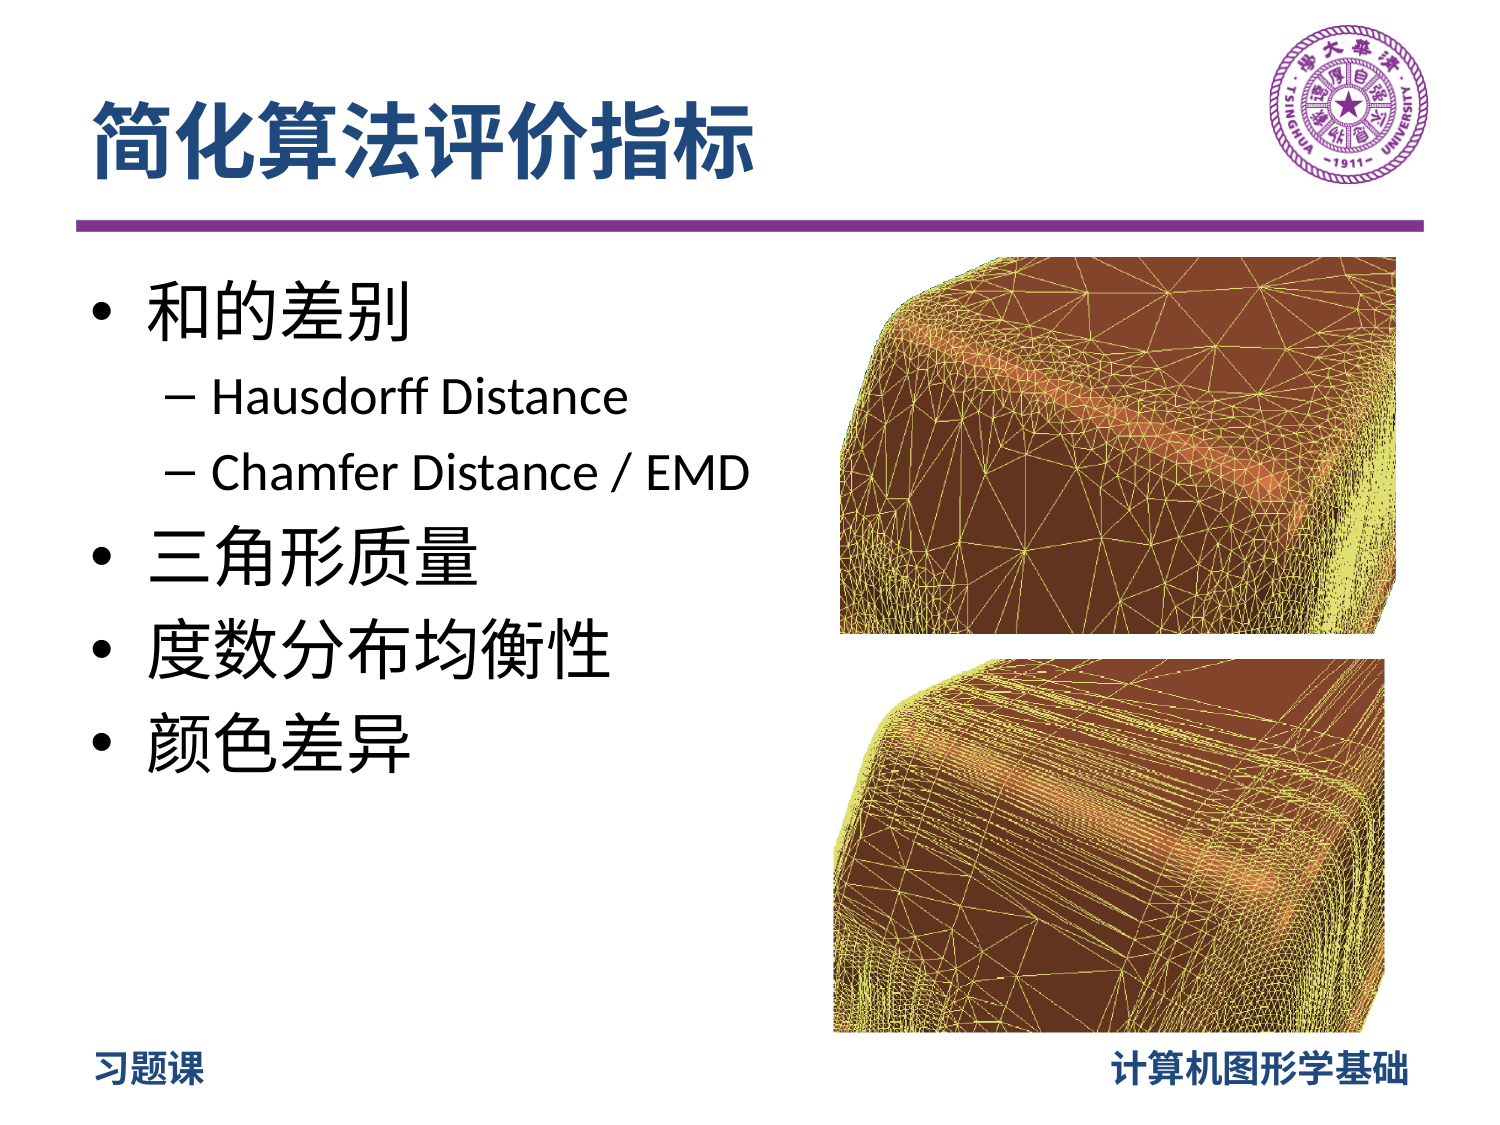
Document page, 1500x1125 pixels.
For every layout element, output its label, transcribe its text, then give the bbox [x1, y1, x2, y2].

picture [1269, 25, 1429, 185]
picture [809, 638, 1396, 1036]
picture [839, 257, 1396, 634]
title 简化算法评价指标 [75, 45, 1258, 233]
